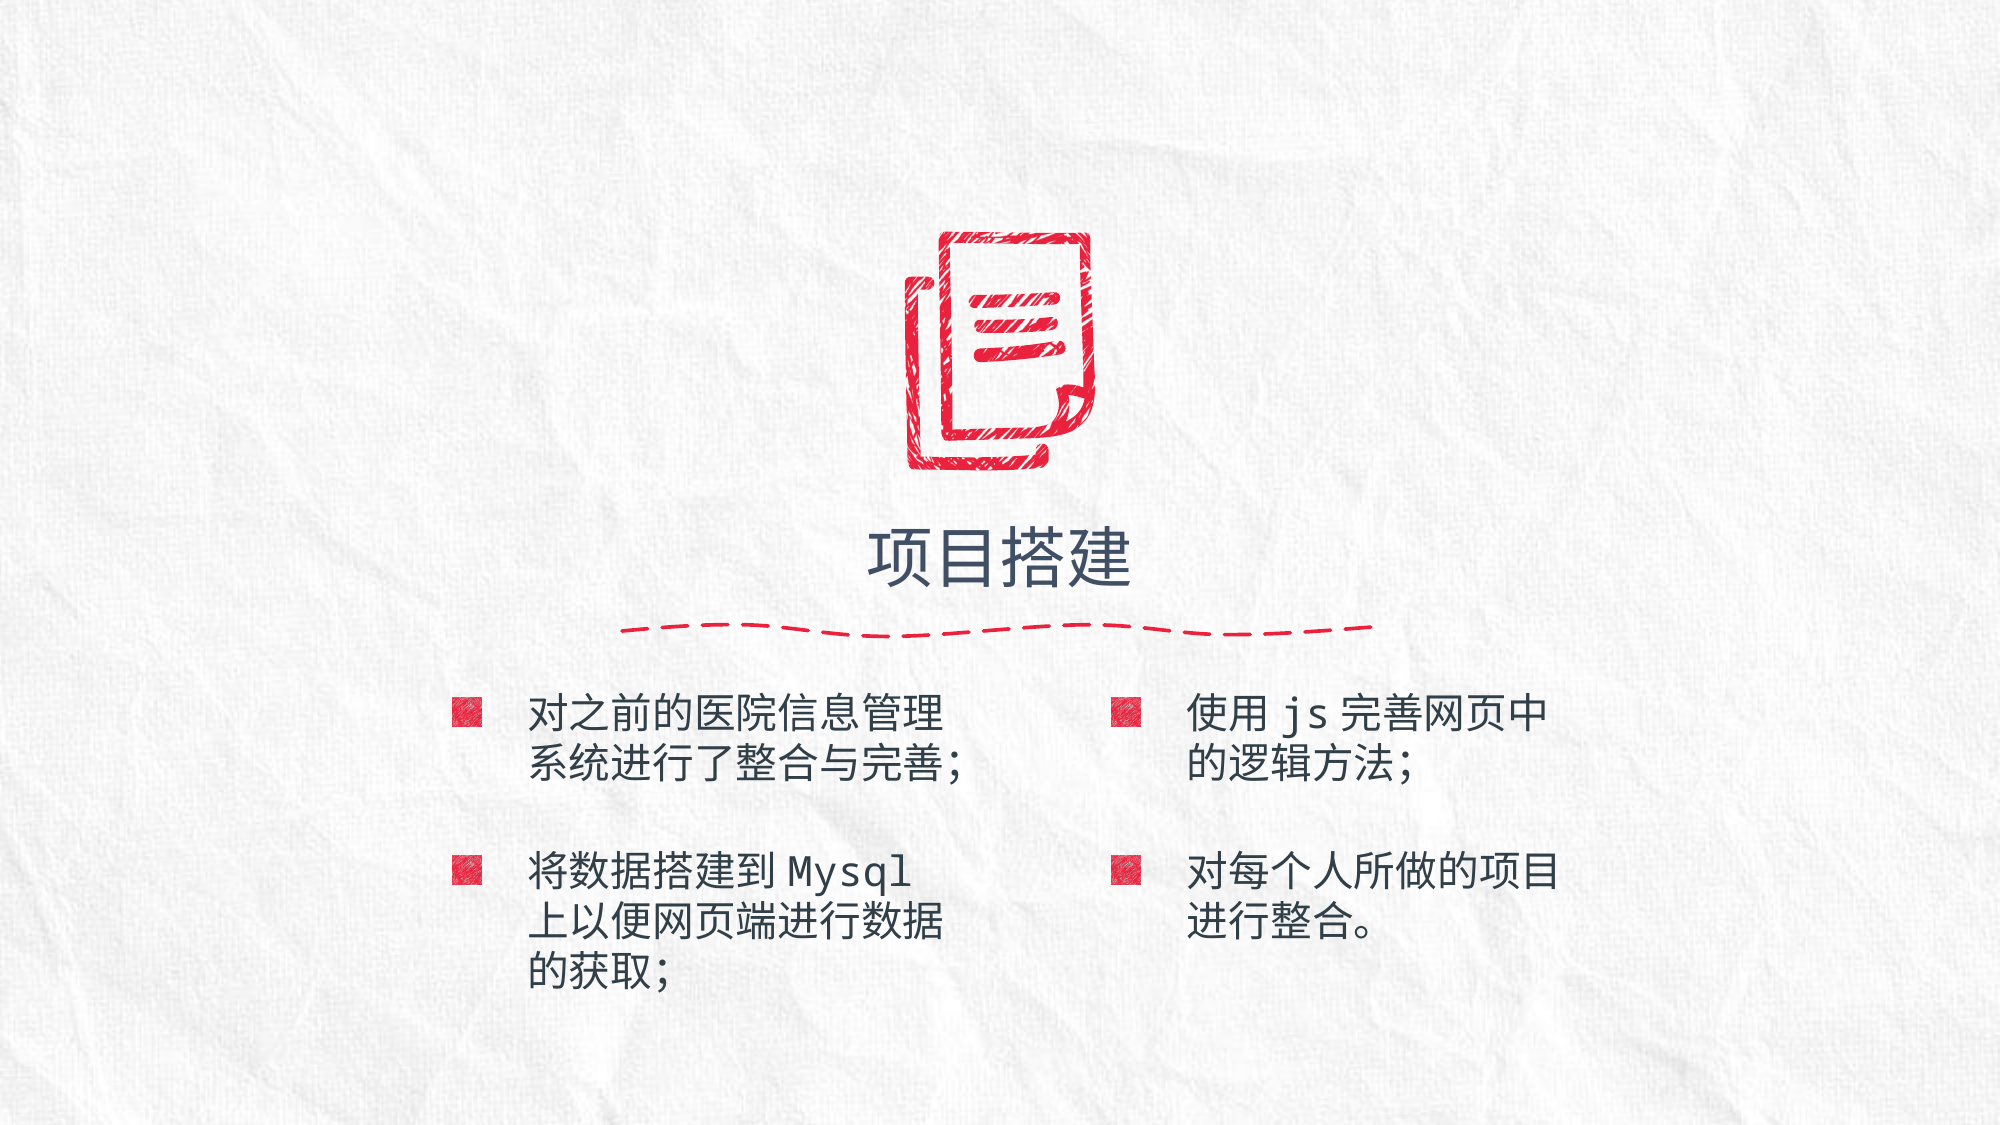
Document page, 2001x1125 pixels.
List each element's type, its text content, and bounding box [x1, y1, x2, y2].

picture [1111, 697, 1141, 727]
text_box [904, 276, 1049, 471]
picture [452, 697, 482, 727]
text_box 使用js完善网页中的逻辑方法； [1097, 679, 1590, 795]
picture [1111, 855, 1141, 885]
picture [452, 855, 482, 885]
text_box 对之前的医院信息管理系统进行了整合与完善； [437, 679, 980, 795]
text_box [938, 231, 1096, 441]
text_box 项目搭建 [681, 508, 1319, 604]
text_box 对每个人所做的项目进行整合。 [1097, 837, 1590, 953]
text_box 将数据搭建到Mysql上以便网页端进行数据的获取； [437, 837, 980, 1003]
text_box [620, 623, 1379, 638]
